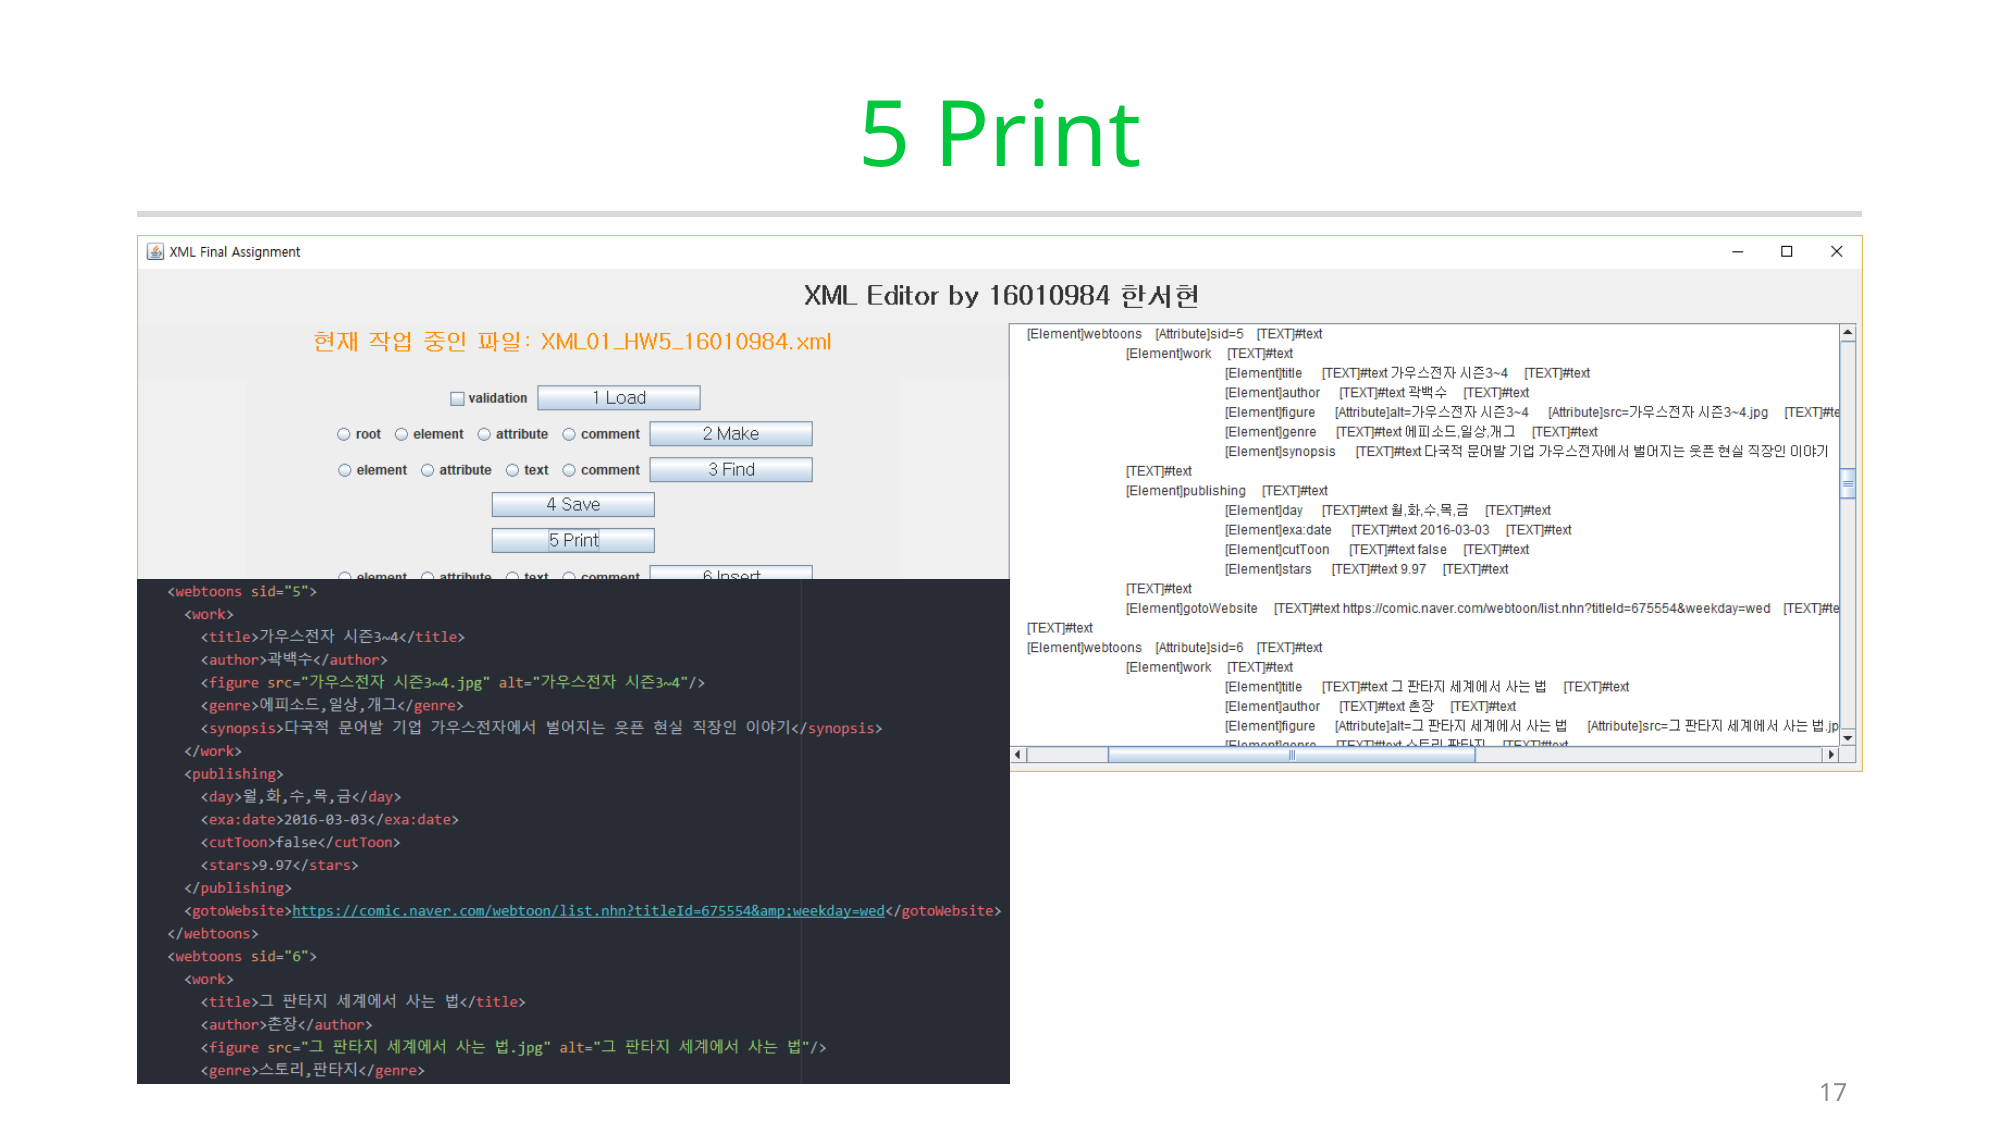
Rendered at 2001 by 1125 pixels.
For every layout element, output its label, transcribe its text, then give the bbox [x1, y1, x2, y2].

picture [137, 579, 1010, 1084]
title 5 Print [137, 59, 1863, 214]
slide_number 17 [1412, 1063, 1863, 1124]
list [137, 235, 1863, 772]
